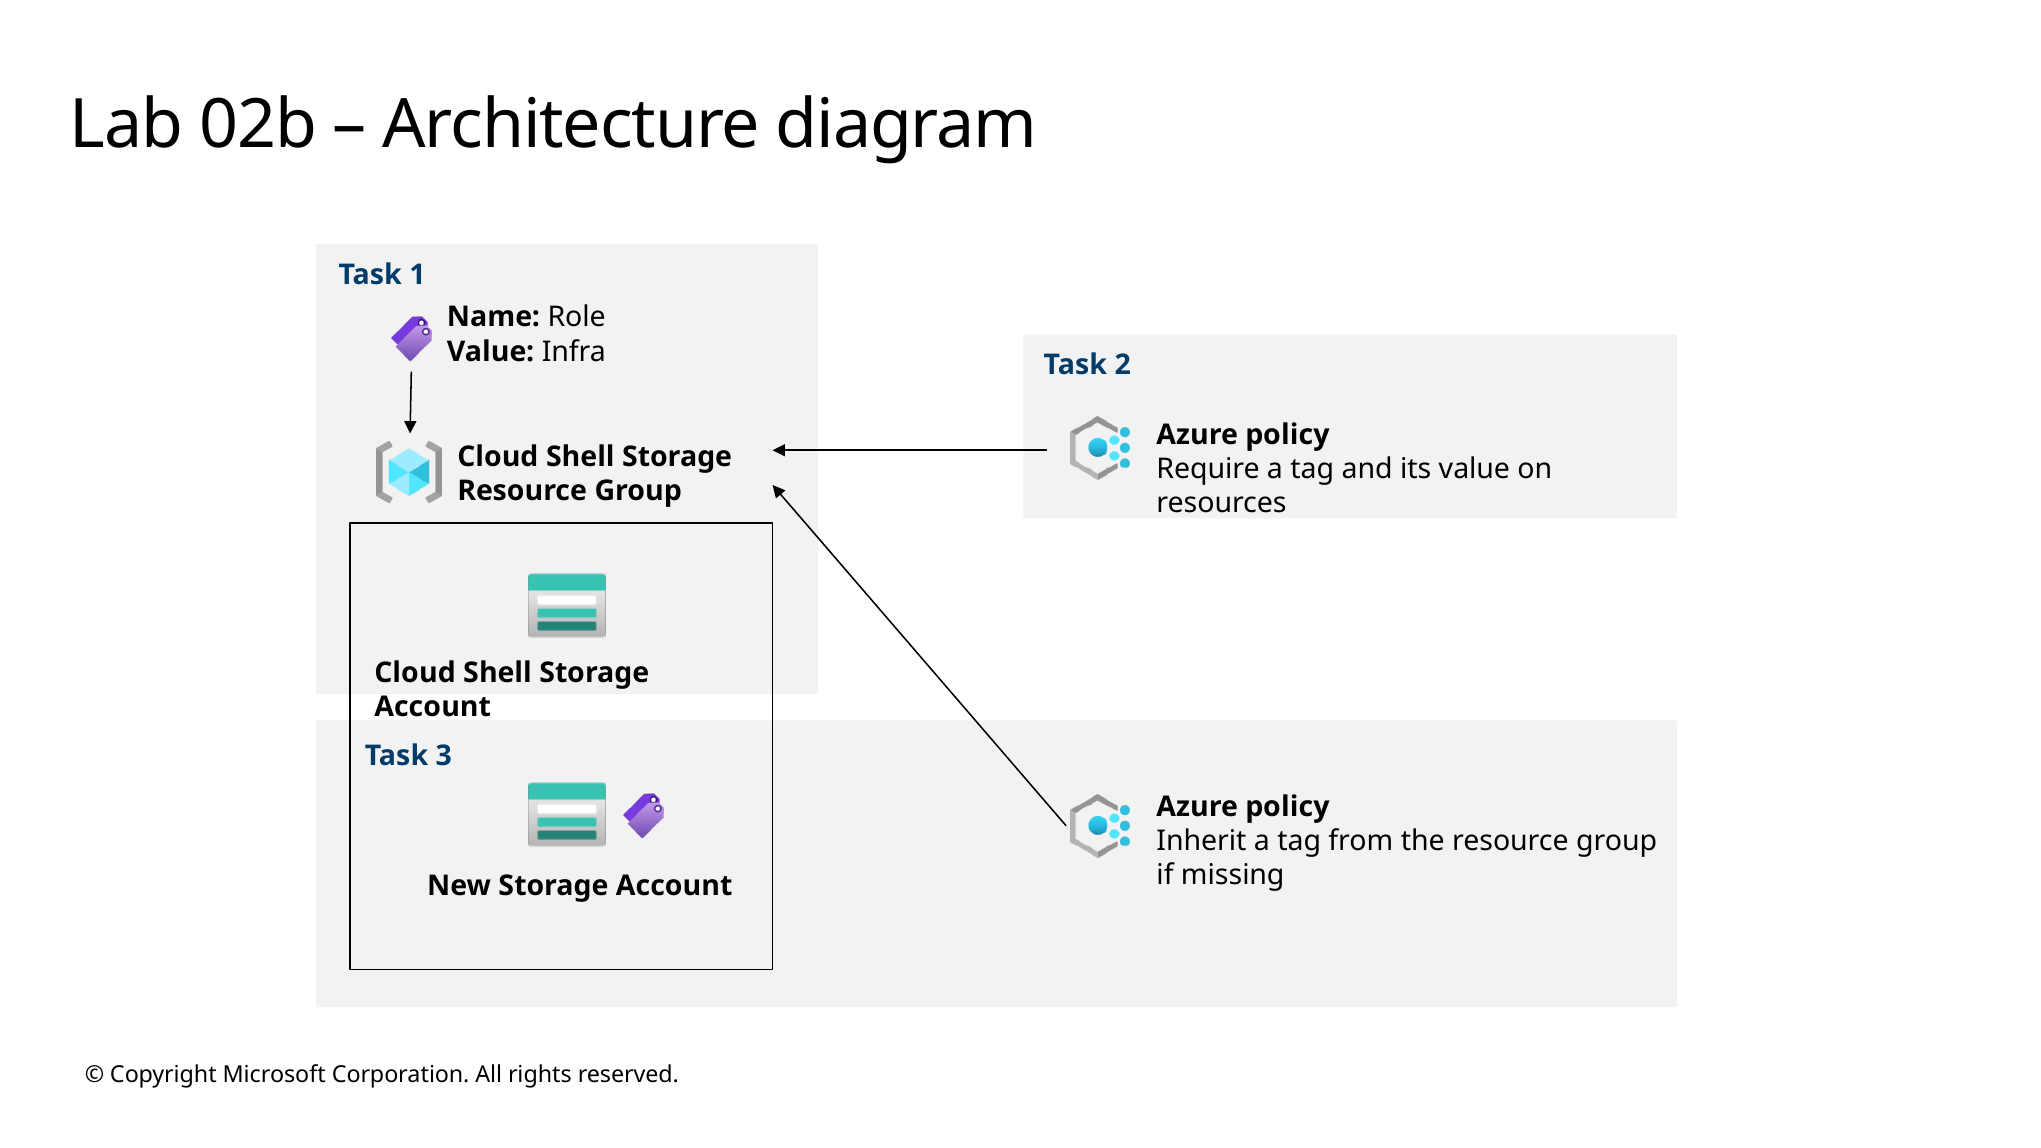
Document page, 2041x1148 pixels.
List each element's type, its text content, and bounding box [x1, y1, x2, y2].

text_box [77, 219, 1969, 1033]
title Lab 02b – Architecture diagram [70, 73, 1968, 188]
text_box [316, 243, 1692, 1008]
